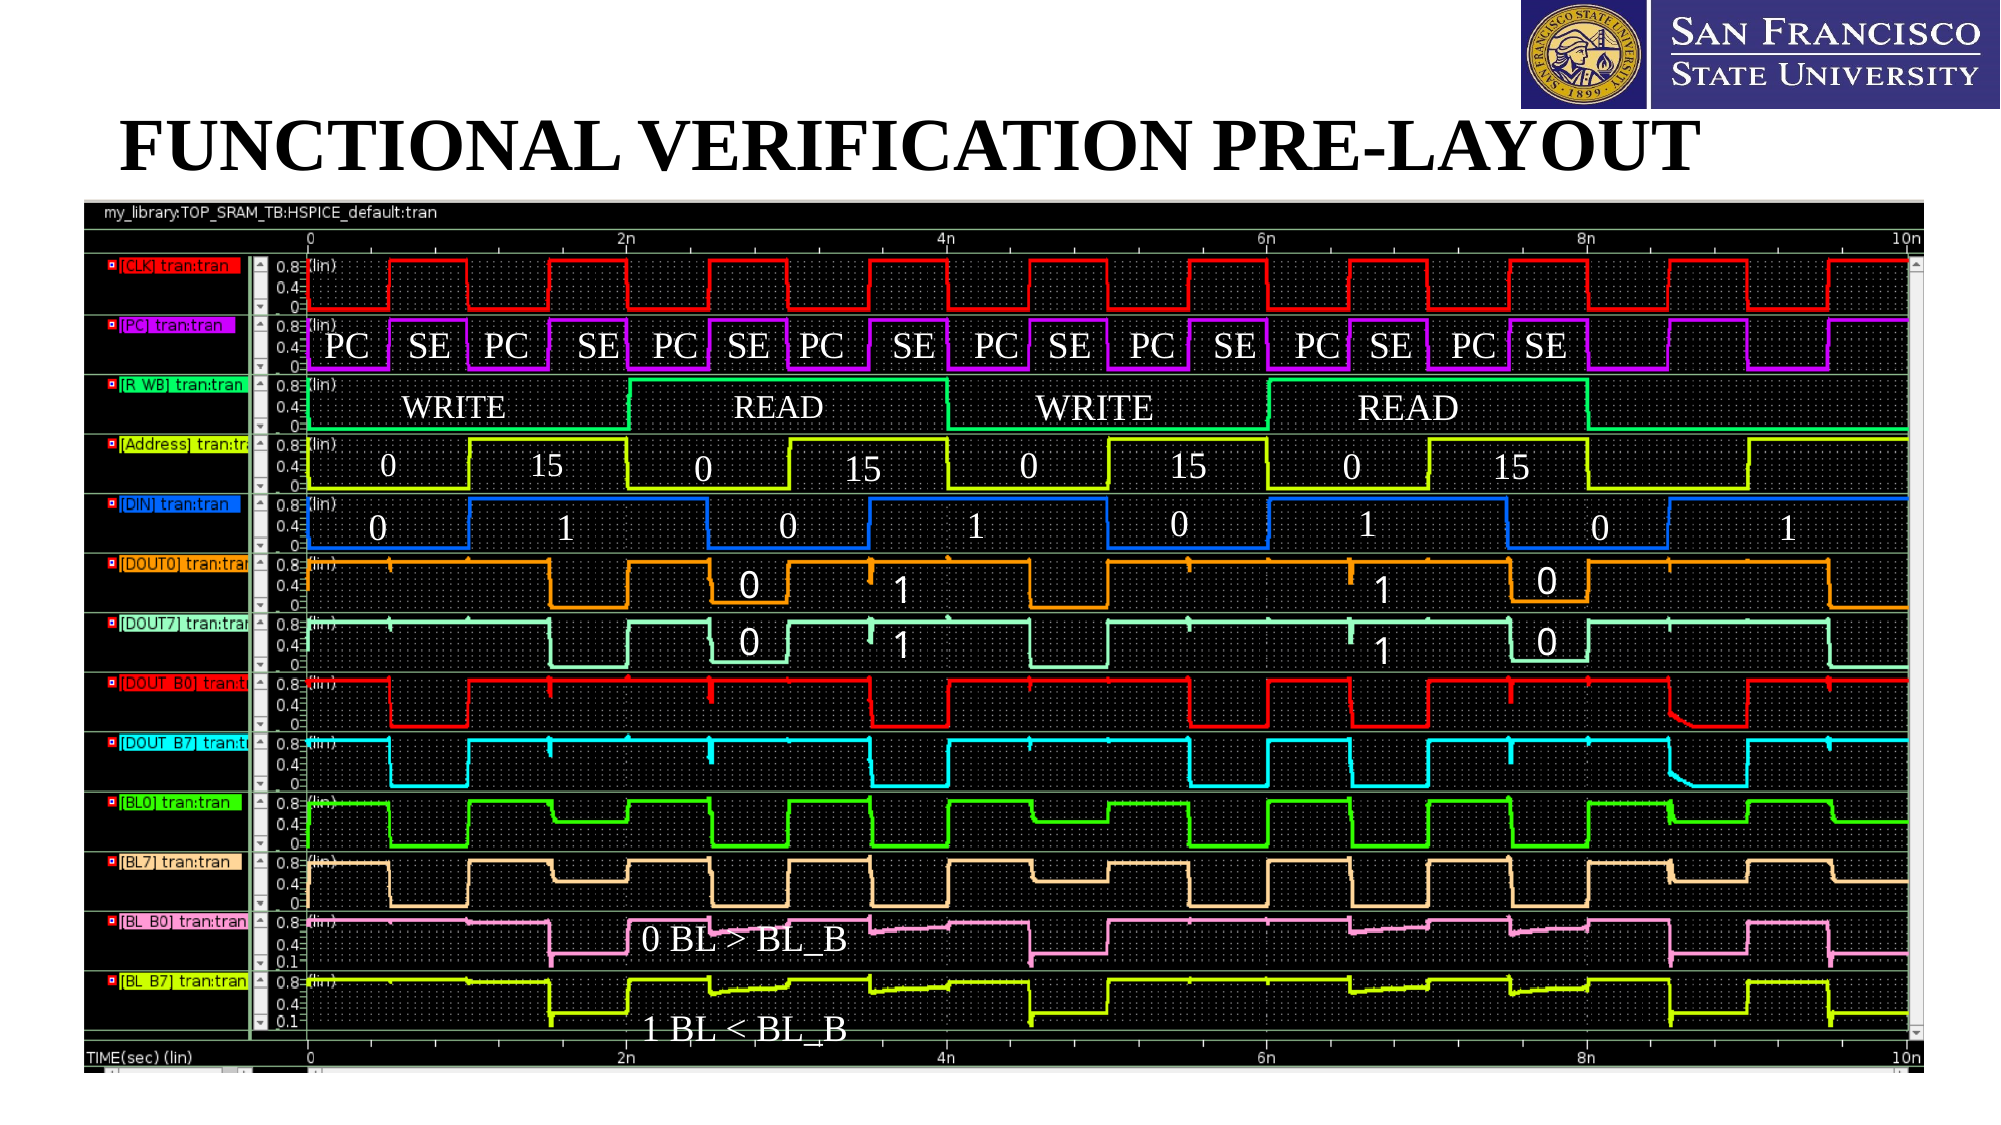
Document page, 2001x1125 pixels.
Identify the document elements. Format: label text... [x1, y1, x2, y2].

picture [1521, 0, 2000, 110]
title FUNCTIONAL VERIFICATION PRE-LAYOUT [104, 36, 1830, 199]
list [83, 199, 1925, 1074]
